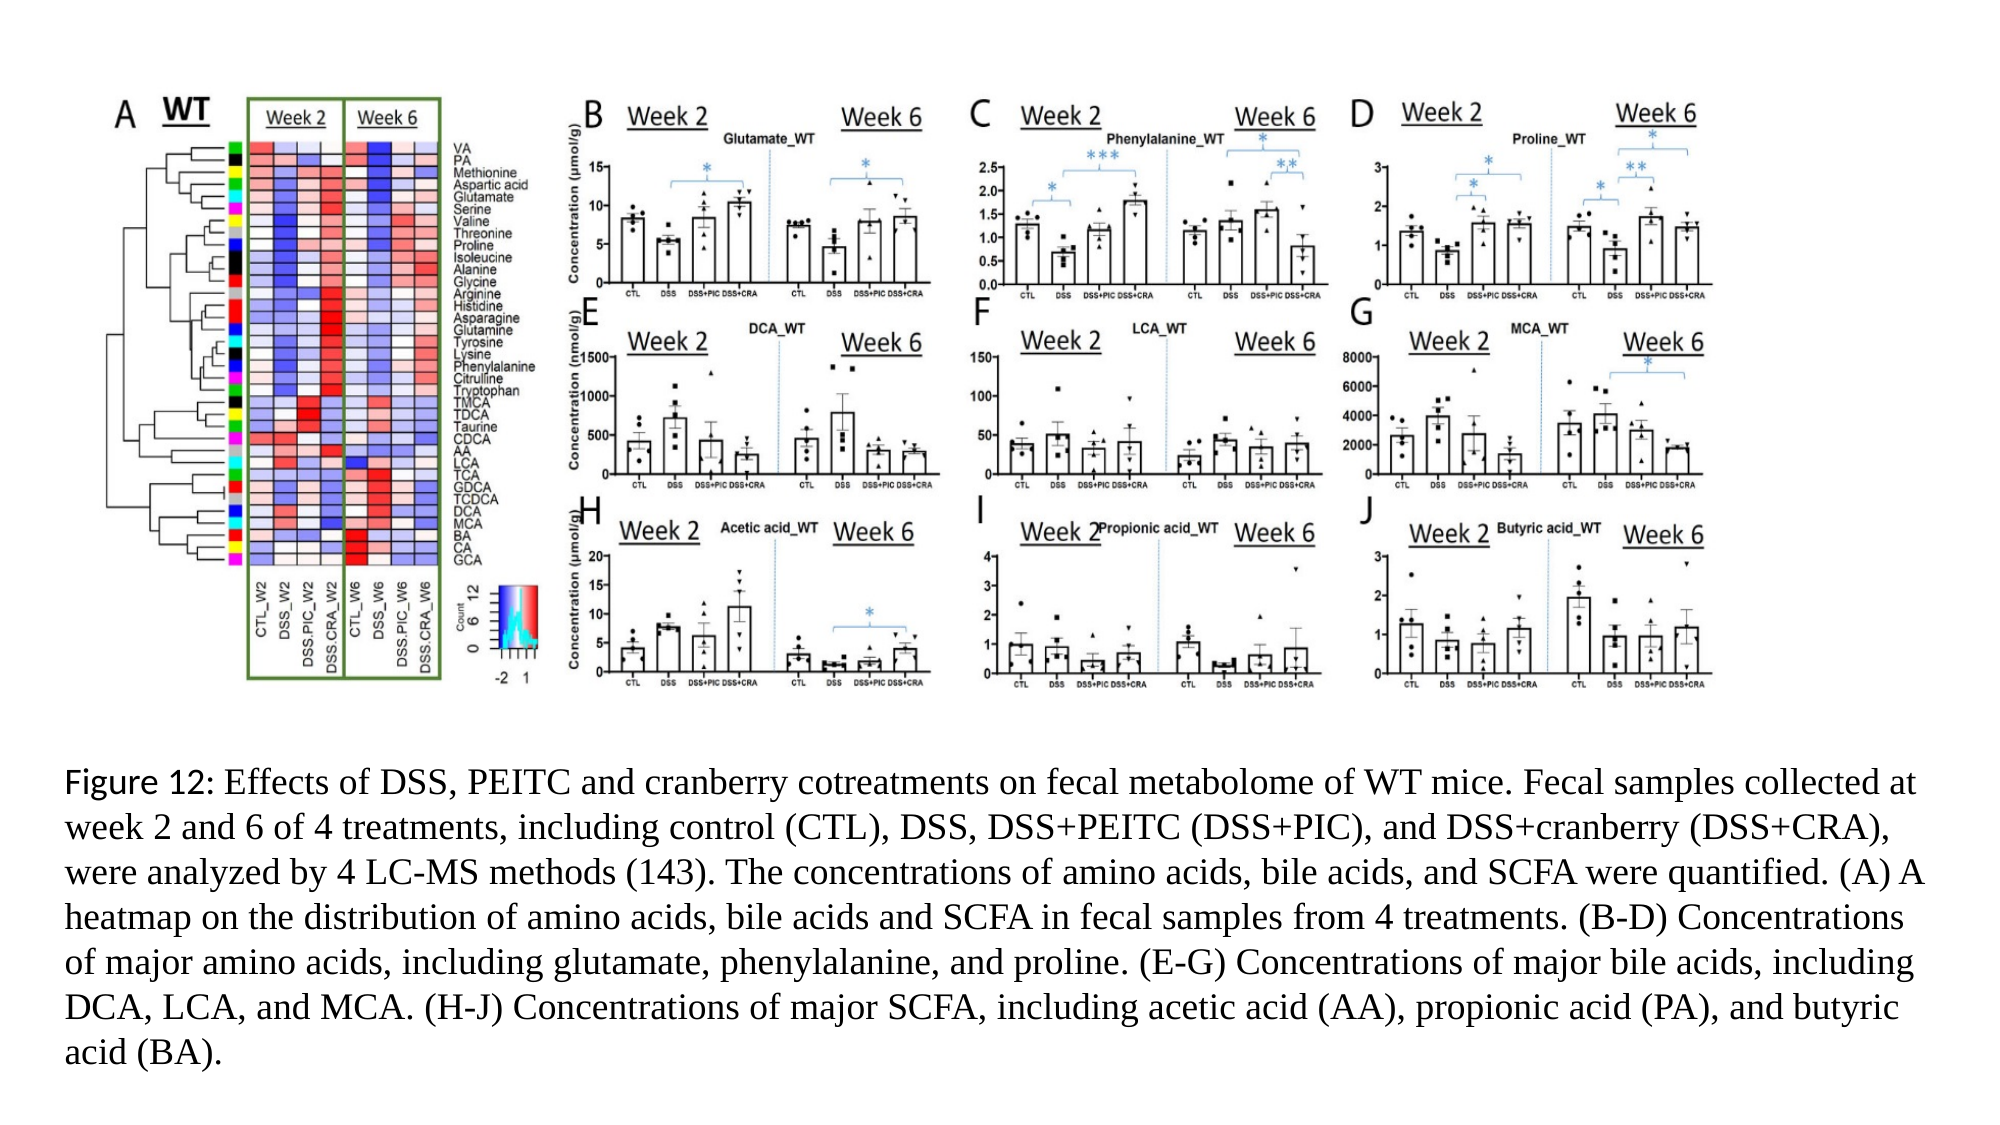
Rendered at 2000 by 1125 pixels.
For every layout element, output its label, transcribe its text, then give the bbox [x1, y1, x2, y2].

text_box Figure 12: Effects of DSS, PEITC and cranberry cotreatments on fecal metabolome of WT mice. Fecal samples collected at week 2 and 6 of 4 treatments, including control (CTL), DSS, DSS+PEITC (DSS+PIC), and DSS+cranberry (DSS+CRA), were analyzed by 4 LC-MS methods (143). The concentrations of amino acids, bile acids, and SCFA were quantified. (A) A heatmap on the distribution of amino acids, bile acids and SCFA in fecal samples from 4 treatments. (B-D) Concentrations of major amino acids, including glutamate, phenylalanine, and proline. (E-G) Concentrations of major bile acids, including DCA, LCA, and MCA. (H-J) Concentrations of major SCFA, including acetic acid (AA), propionic acid (PA), and butyric acid (BA). [49, 749, 1950, 1080]
picture [99, 87, 1738, 688]
